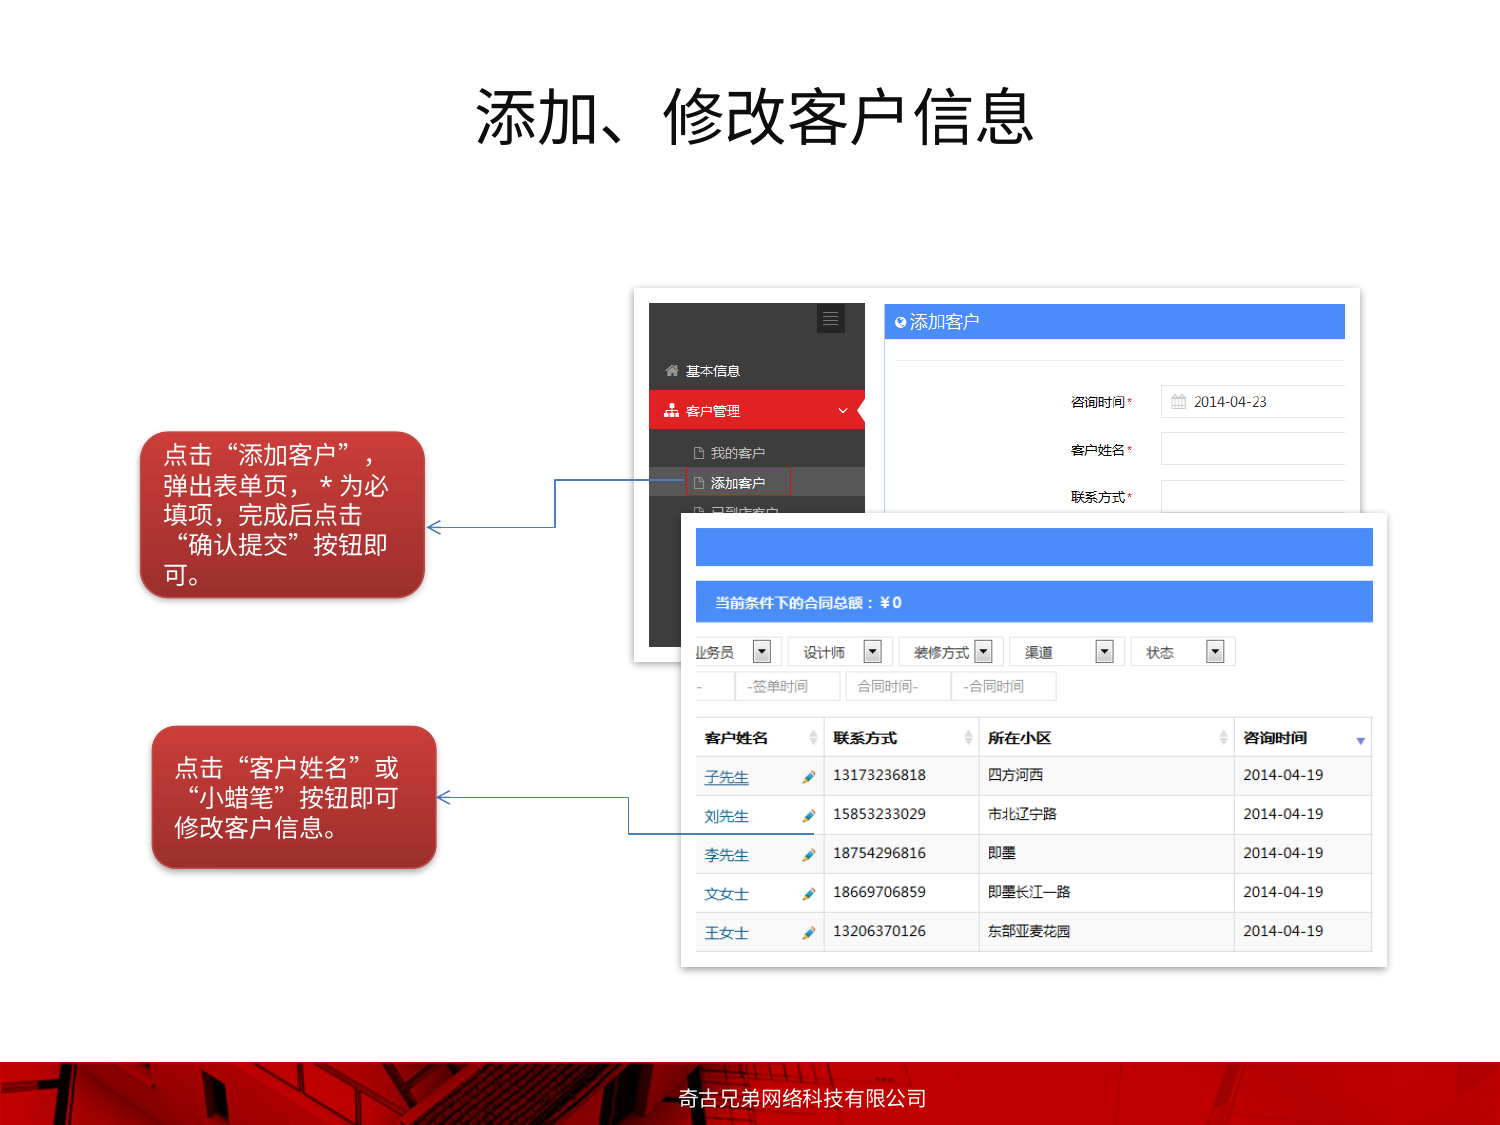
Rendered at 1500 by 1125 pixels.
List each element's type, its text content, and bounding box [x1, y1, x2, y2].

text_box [435, 797, 815, 835]
text_box 点击“客户姓名”或“小蜡笔”按钮即可修改客户信息。 [151, 725, 437, 869]
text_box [426, 479, 685, 528]
picture [0, 1062, 1500, 1125]
text_box 添加、修改客户信息 [339, 70, 1172, 164]
picture [648, 302, 1373, 953]
text_box 点击“添加客户”，弹出表单页，*为必填项，完成后点击“确认提交”按钮即可。 [139, 431, 425, 599]
